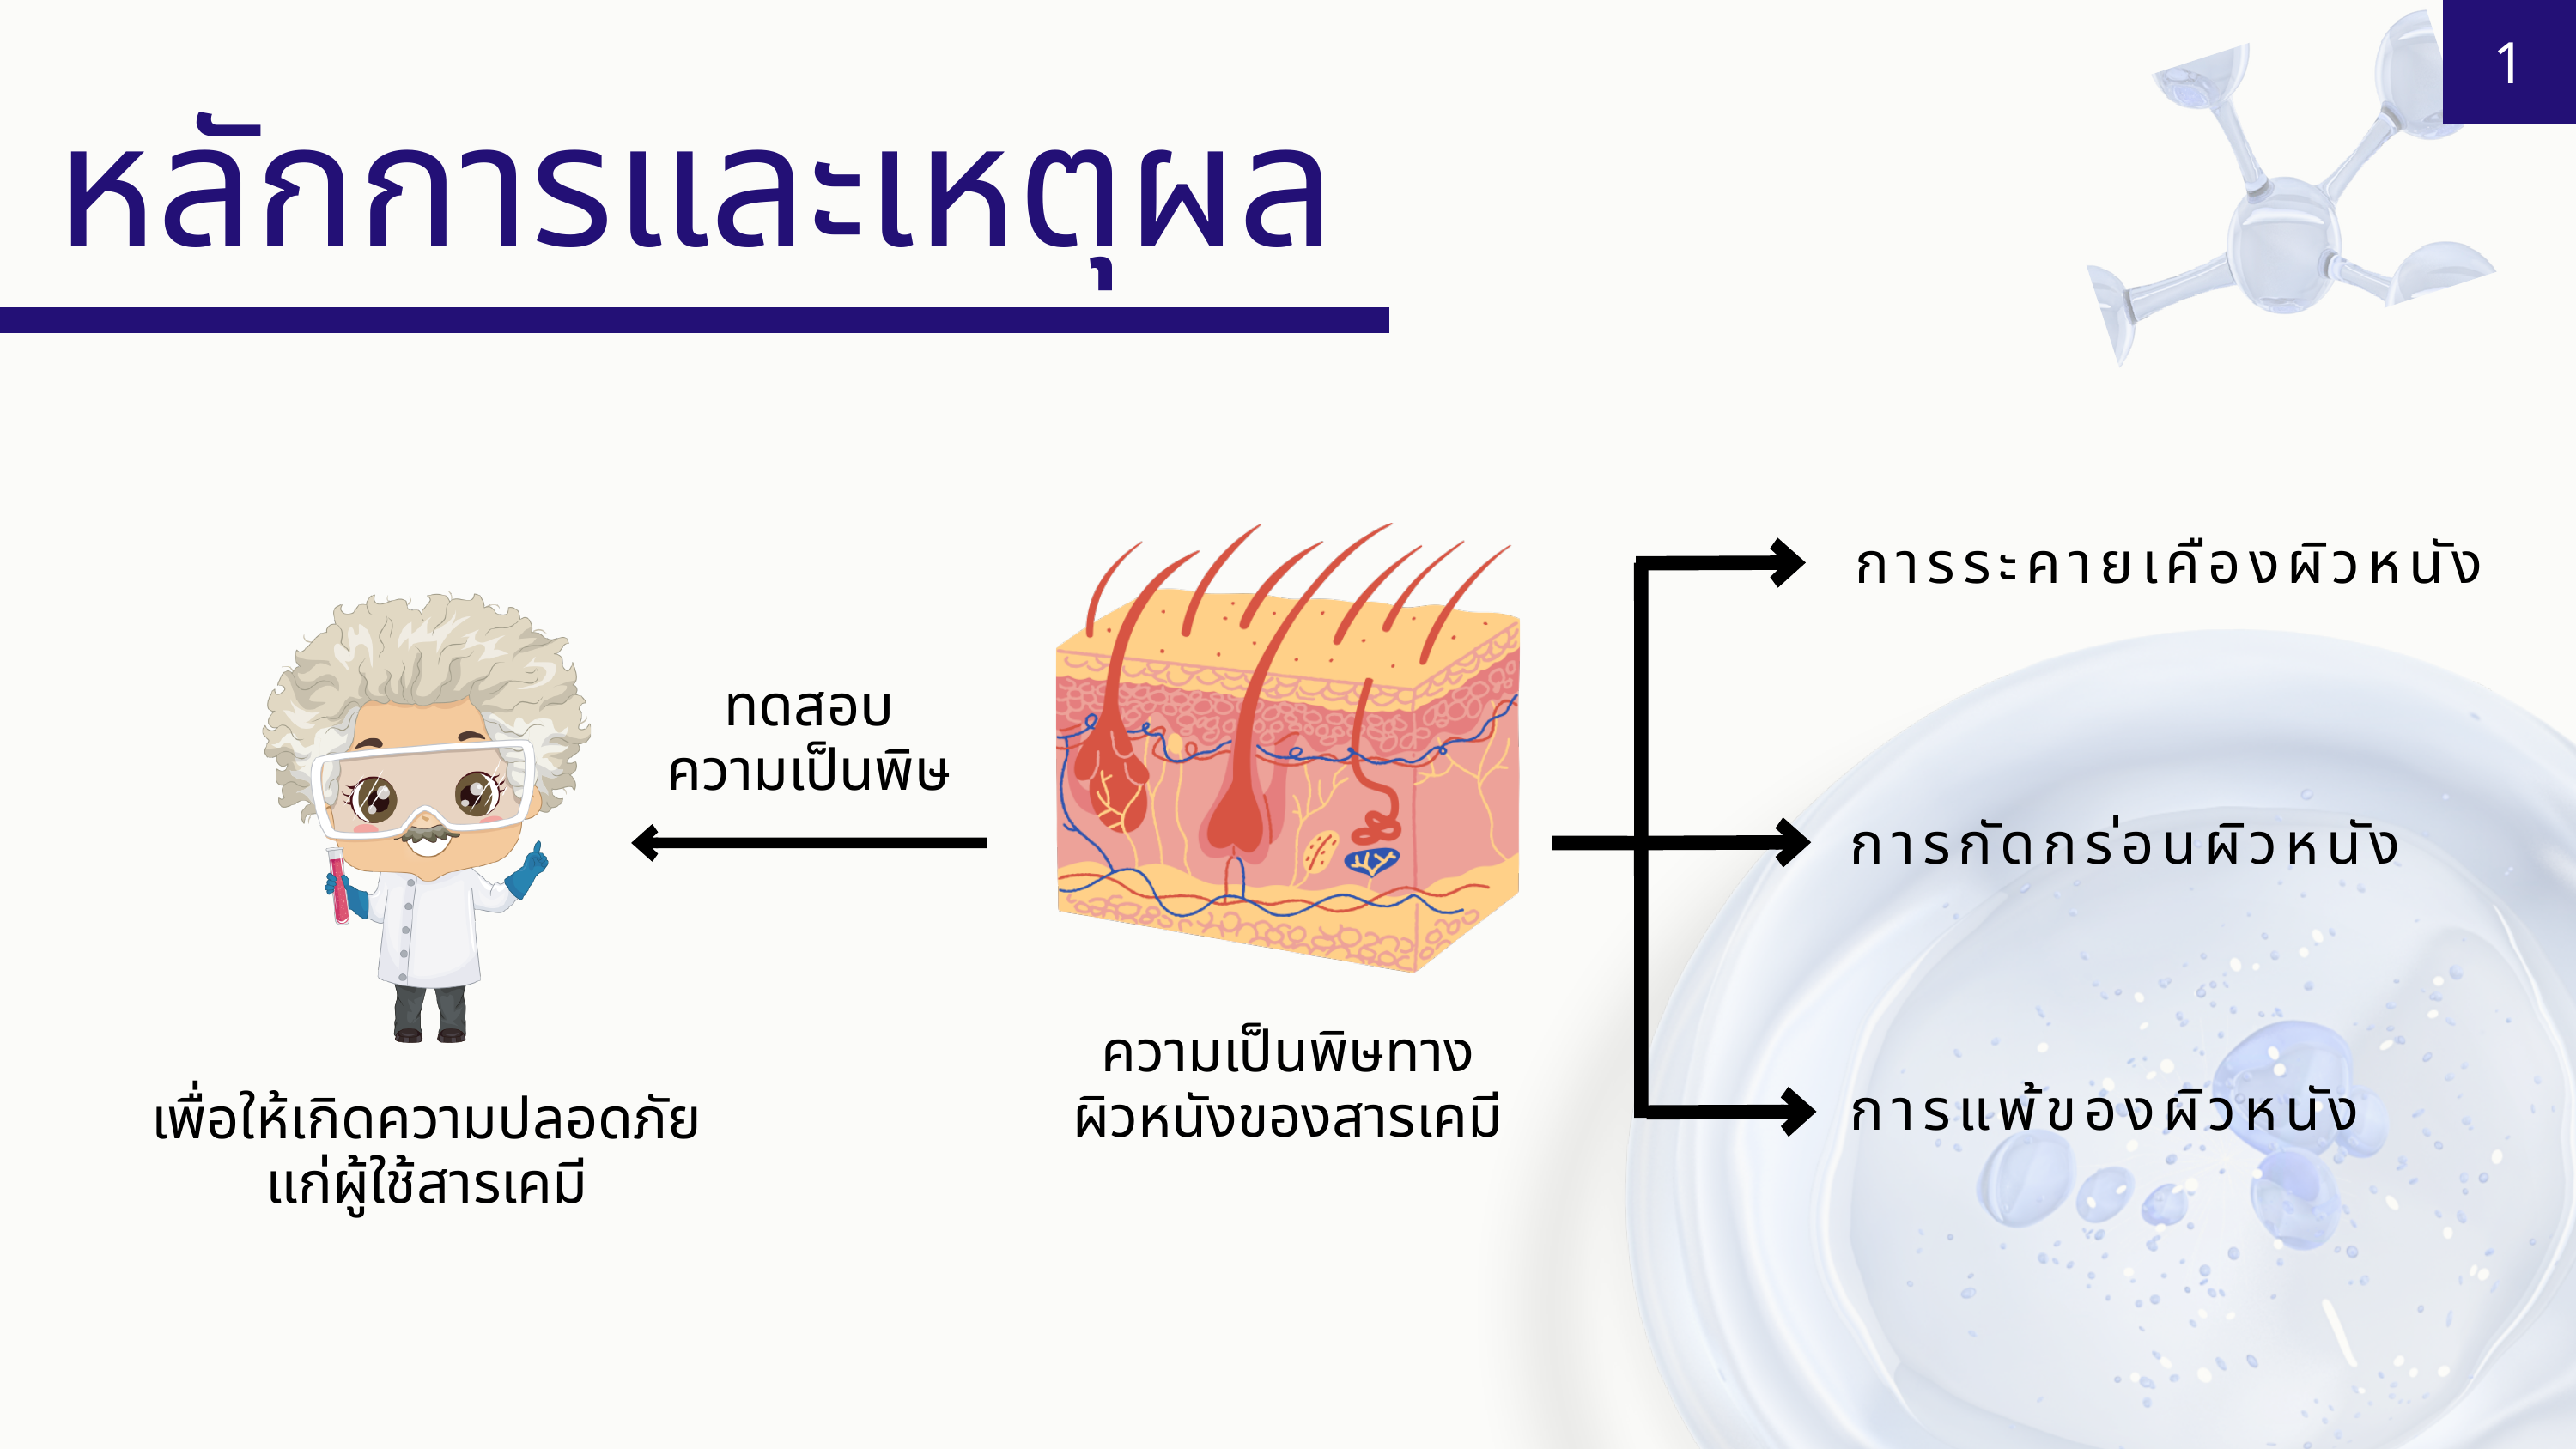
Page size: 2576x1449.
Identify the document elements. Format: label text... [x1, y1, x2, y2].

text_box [1470, 0, 2576, 1449]
text_box [1055, 523, 1465, 973]
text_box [1552, 556, 1817, 1119]
text_box [631, 836, 987, 850]
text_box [0, 306, 1390, 333]
text_box [262, 591, 592, 1043]
text_box เพื่อให้เกิดความปลอดภัยแก่ผู้ใช้สารเคมี [149, 1085, 704, 1215]
text_box ความเป็นพิษทางผิวหนังของสารเคมี [1028, 1018, 1465, 1149]
text_box หลักการและเหตุผล [56, 39, 1465, 281]
text_box ทดสอบ ความเป็นพิษ [658, 671, 960, 802]
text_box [2442, 0, 2576, 124]
